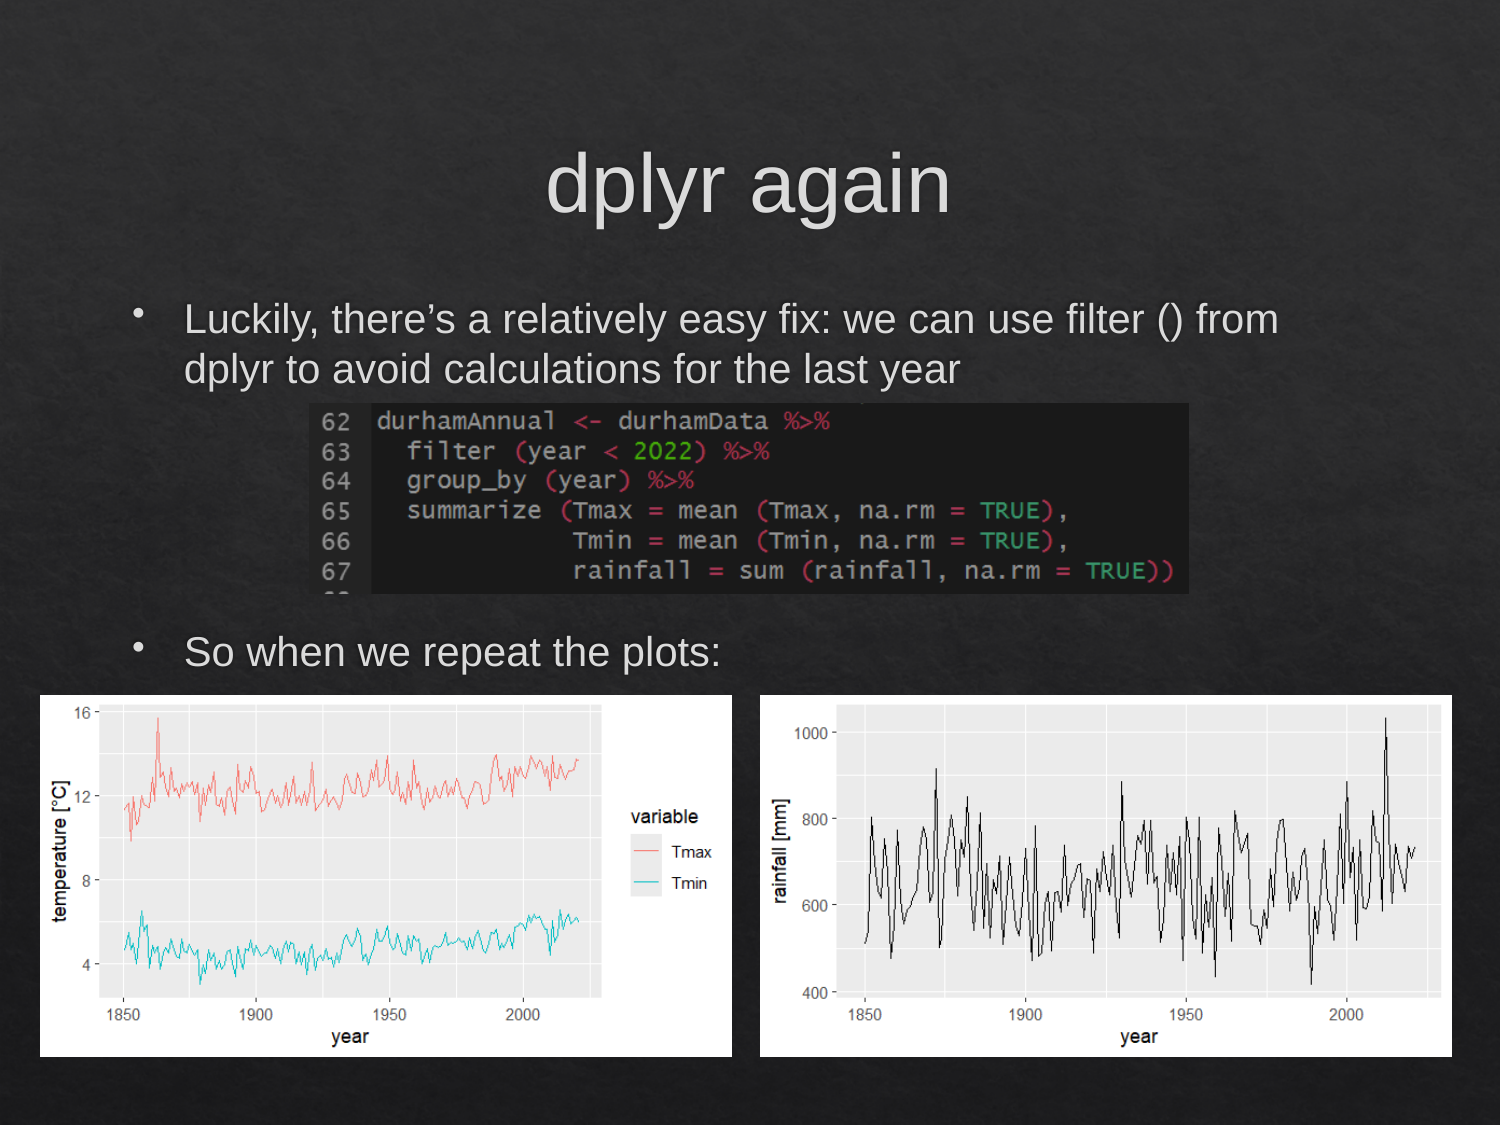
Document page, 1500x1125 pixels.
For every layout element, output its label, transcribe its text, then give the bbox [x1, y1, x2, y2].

picture [40, 694, 733, 1058]
picture [309, 403, 1189, 594]
picture [760, 694, 1453, 1058]
title dplyr again [112, 99, 1387, 260]
list Luckily, there’s a relatively easy fix: we can use filter () from dplyr to avoid calculations for the last year So when we repeat the plots: [112, 284, 1387, 950]
